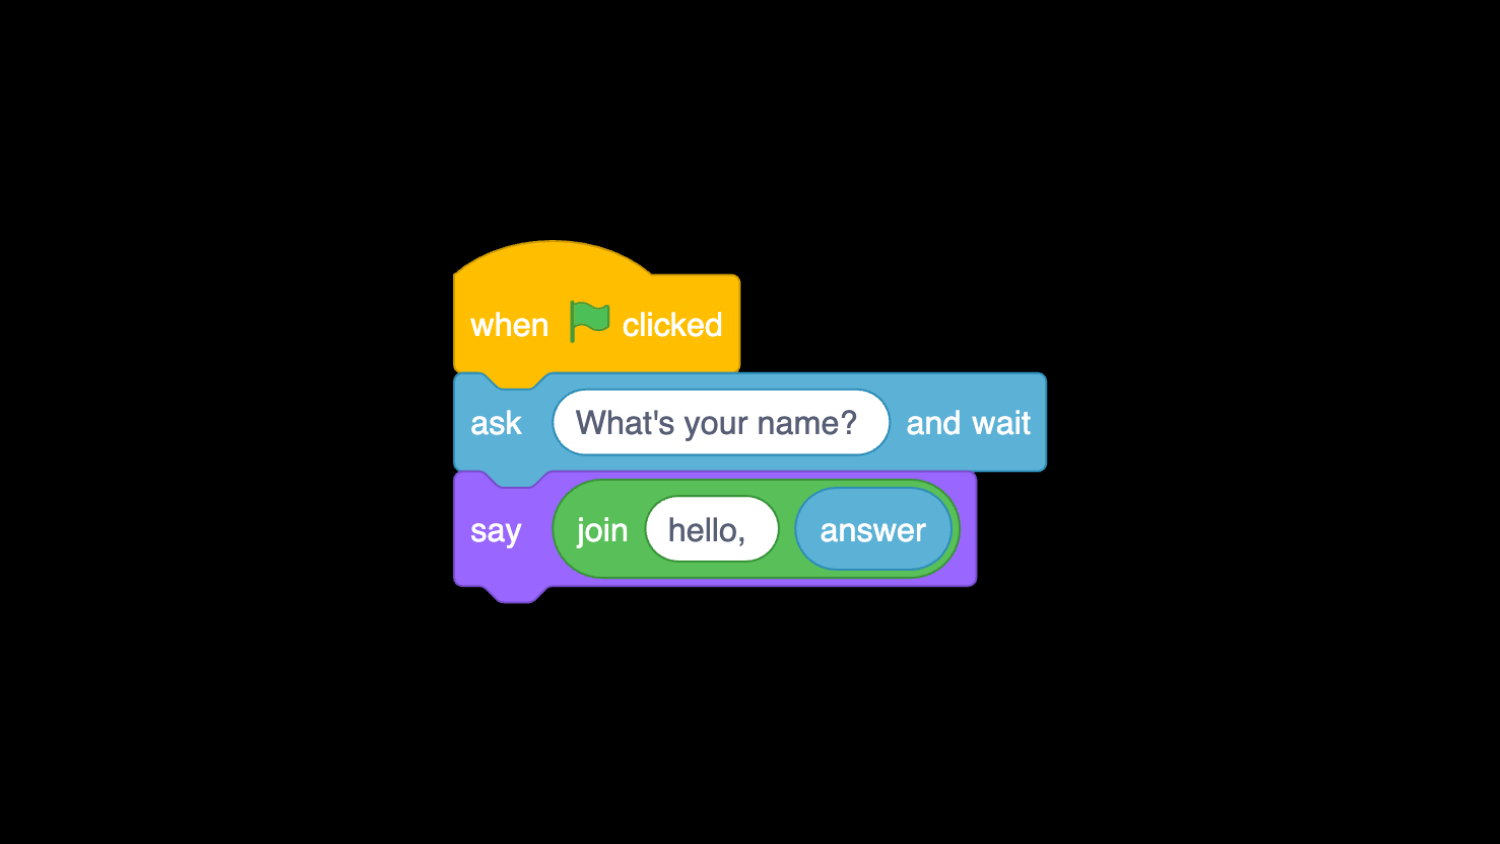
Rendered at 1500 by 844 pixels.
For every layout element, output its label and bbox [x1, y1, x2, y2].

picture [449, 239, 1051, 604]
